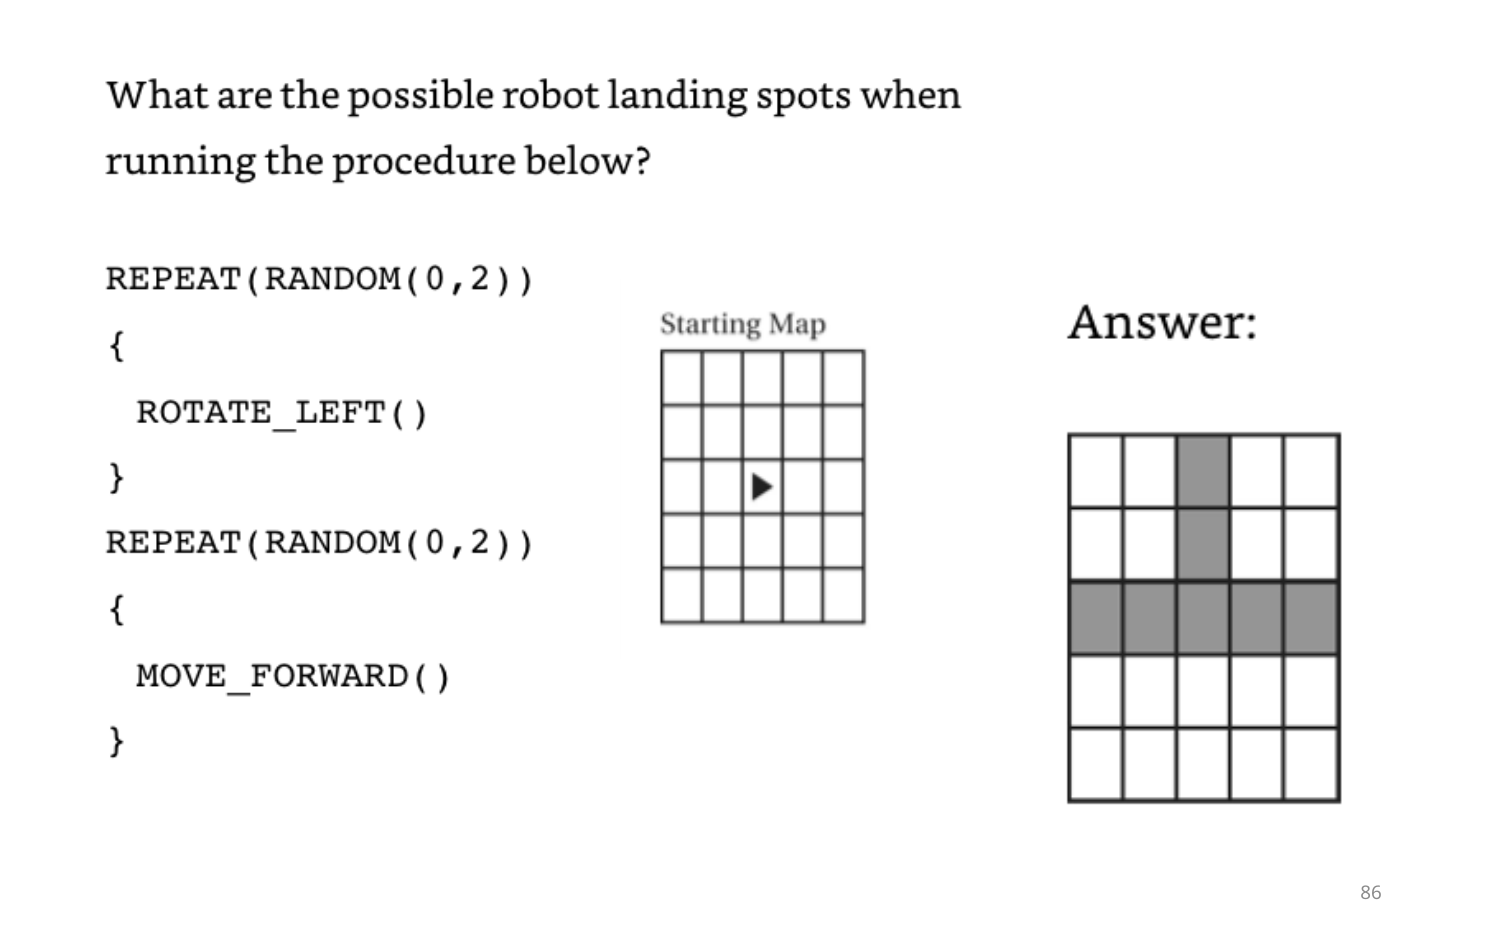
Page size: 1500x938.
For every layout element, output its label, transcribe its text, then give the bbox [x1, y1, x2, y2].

picture [53, 49, 995, 802]
picture [1001, 270, 1444, 869]
slide_number 86 [1059, 869, 1397, 919]
